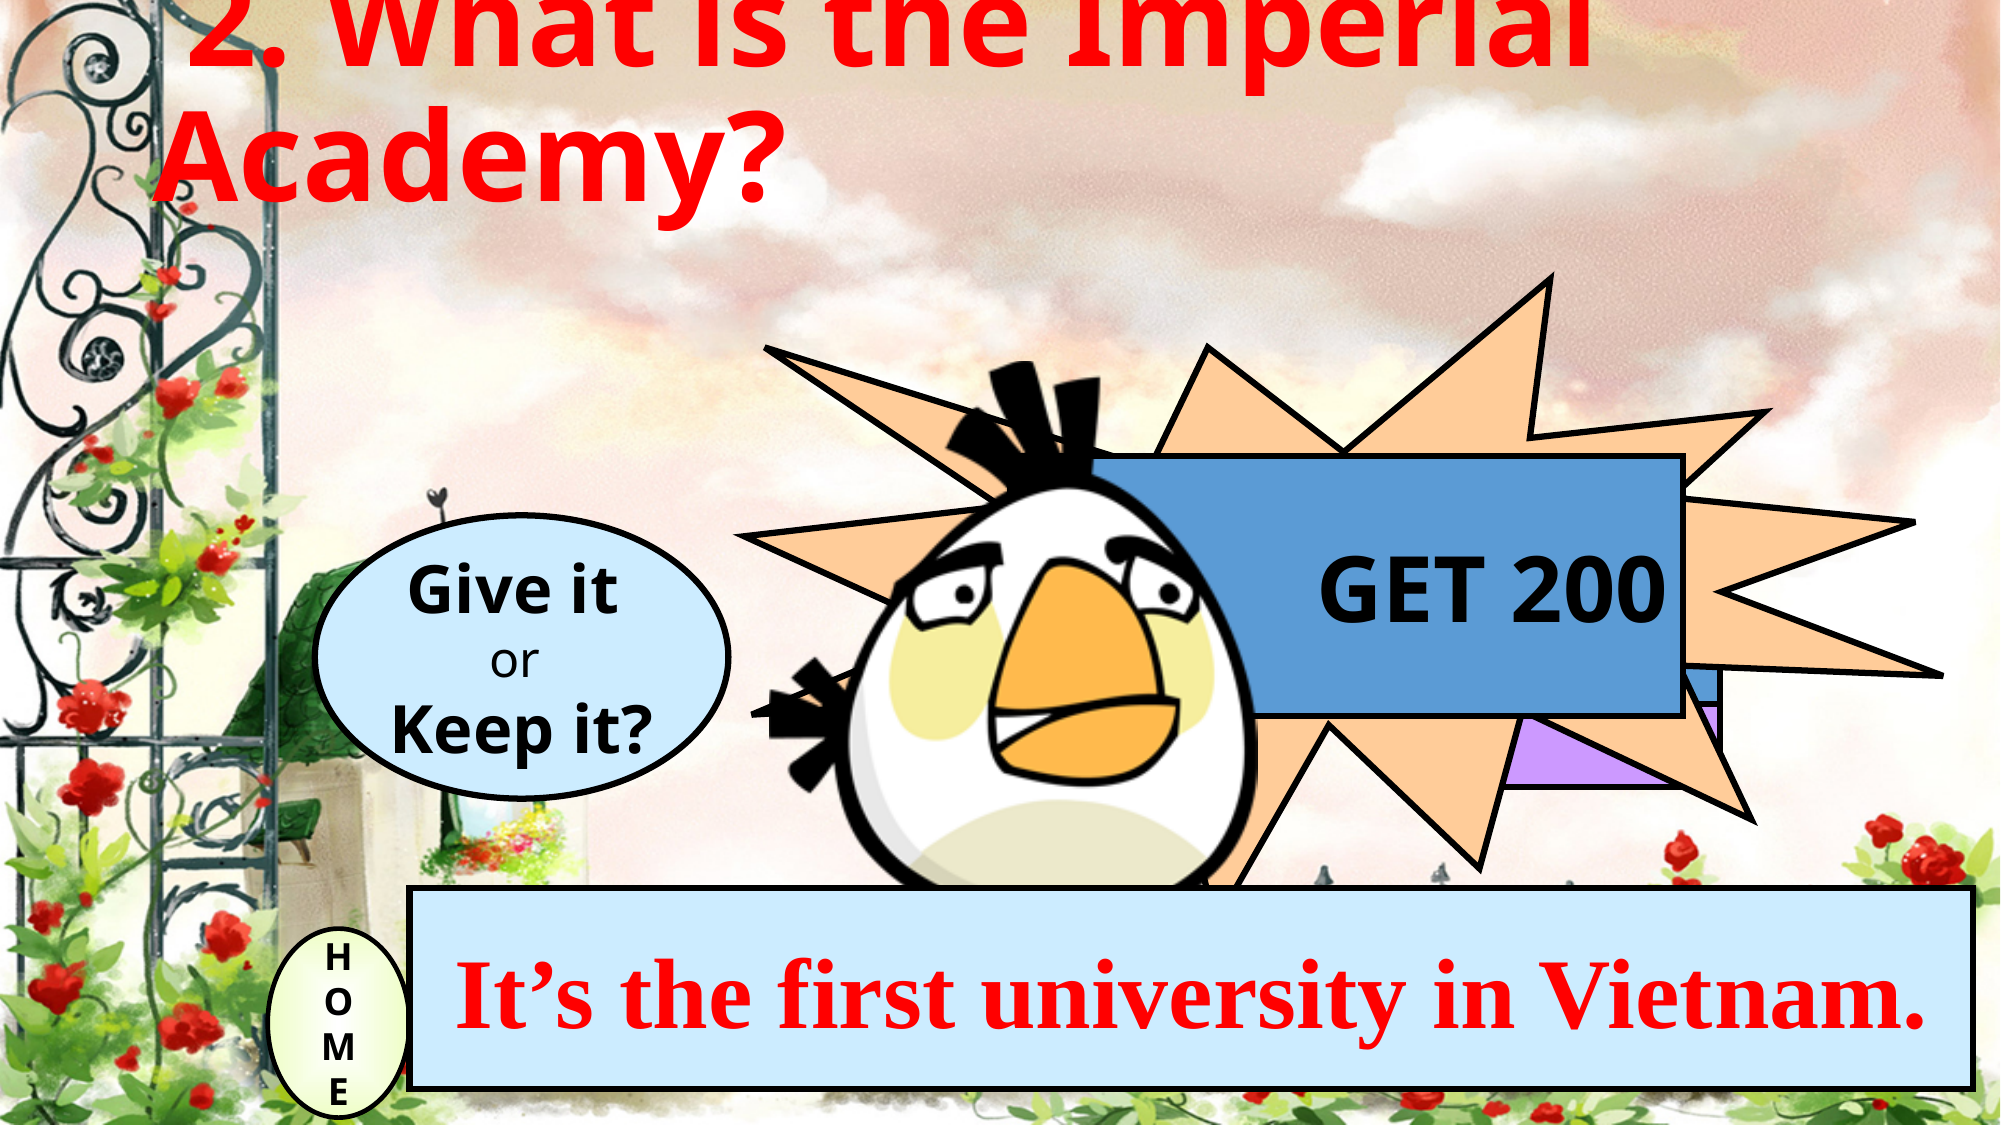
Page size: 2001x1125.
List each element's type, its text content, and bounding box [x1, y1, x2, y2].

picture [0, 0, 2001, 1125]
title 2. What is the Imperial Academy? [137, 59, 1863, 278]
text_box Give it or Keep it? [314, 515, 729, 799]
text_box H O M E [267, 928, 409, 1118]
text_box It’s the first university in Vietnam. [409, 888, 1973, 1090]
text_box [744, 278, 1944, 929]
